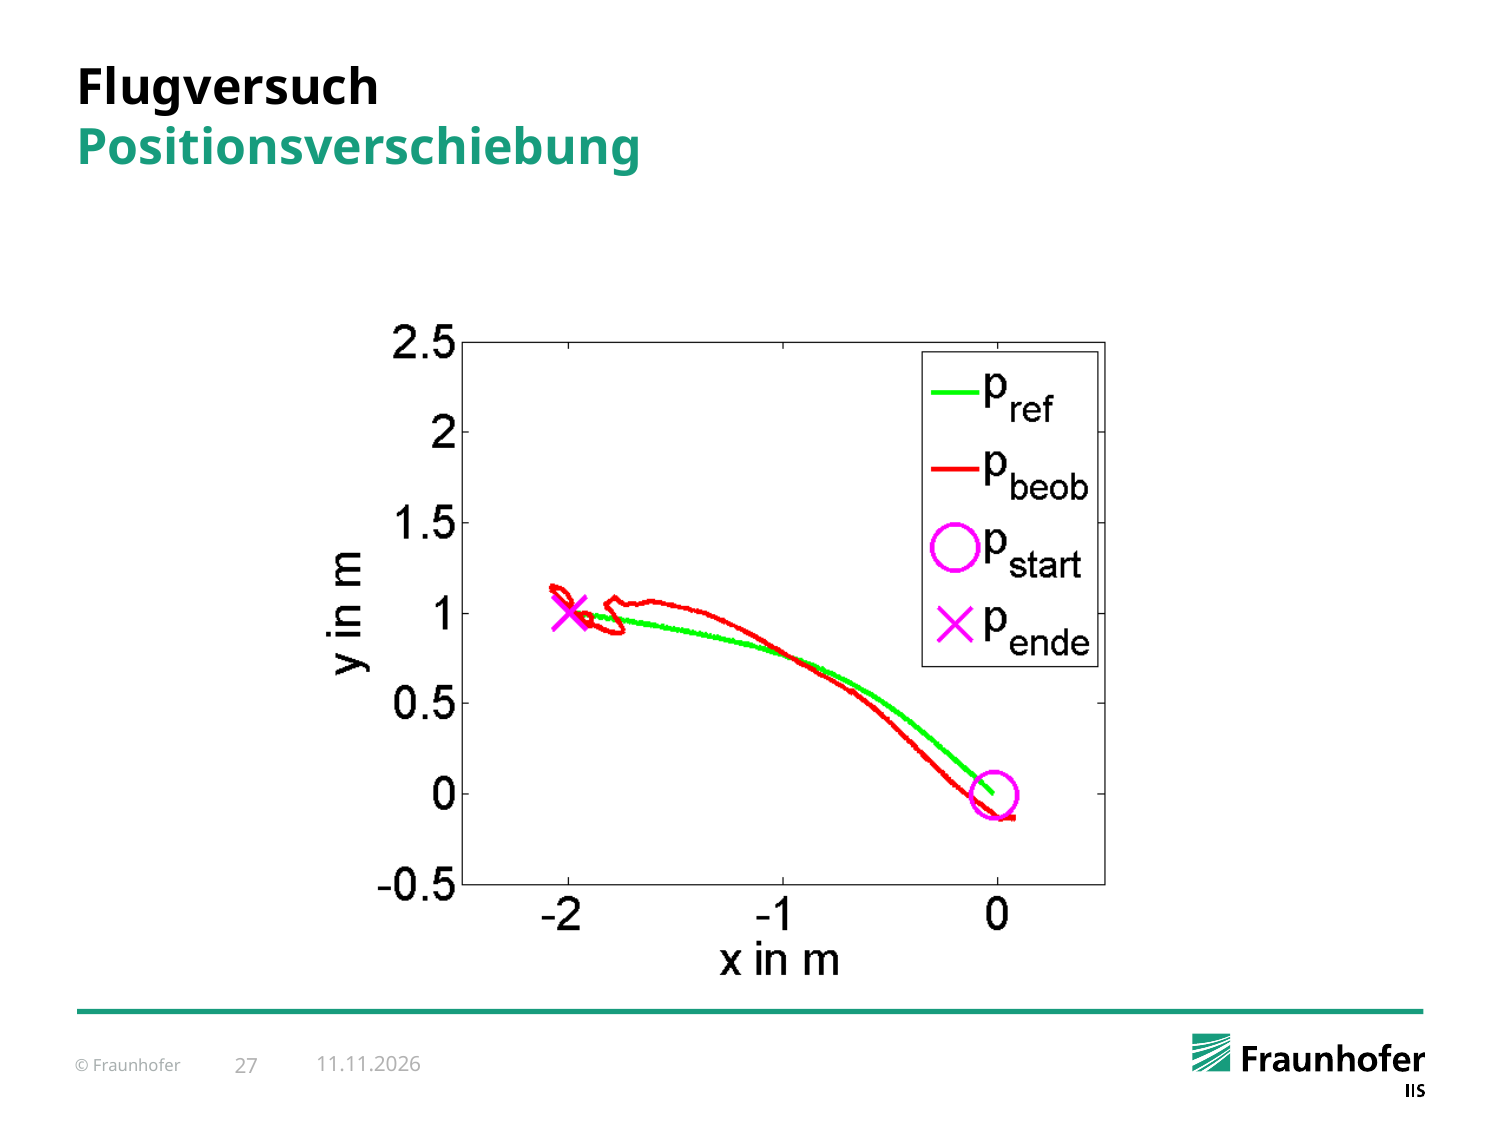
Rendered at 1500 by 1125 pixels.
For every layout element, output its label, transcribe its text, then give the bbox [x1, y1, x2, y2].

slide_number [301, 1035, 652, 1095]
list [312, 290, 1187, 988]
title Flugversuch Positionsverschiebung [76, 54, 1424, 177]
slide_number 27 [0, 1036, 274, 1097]
